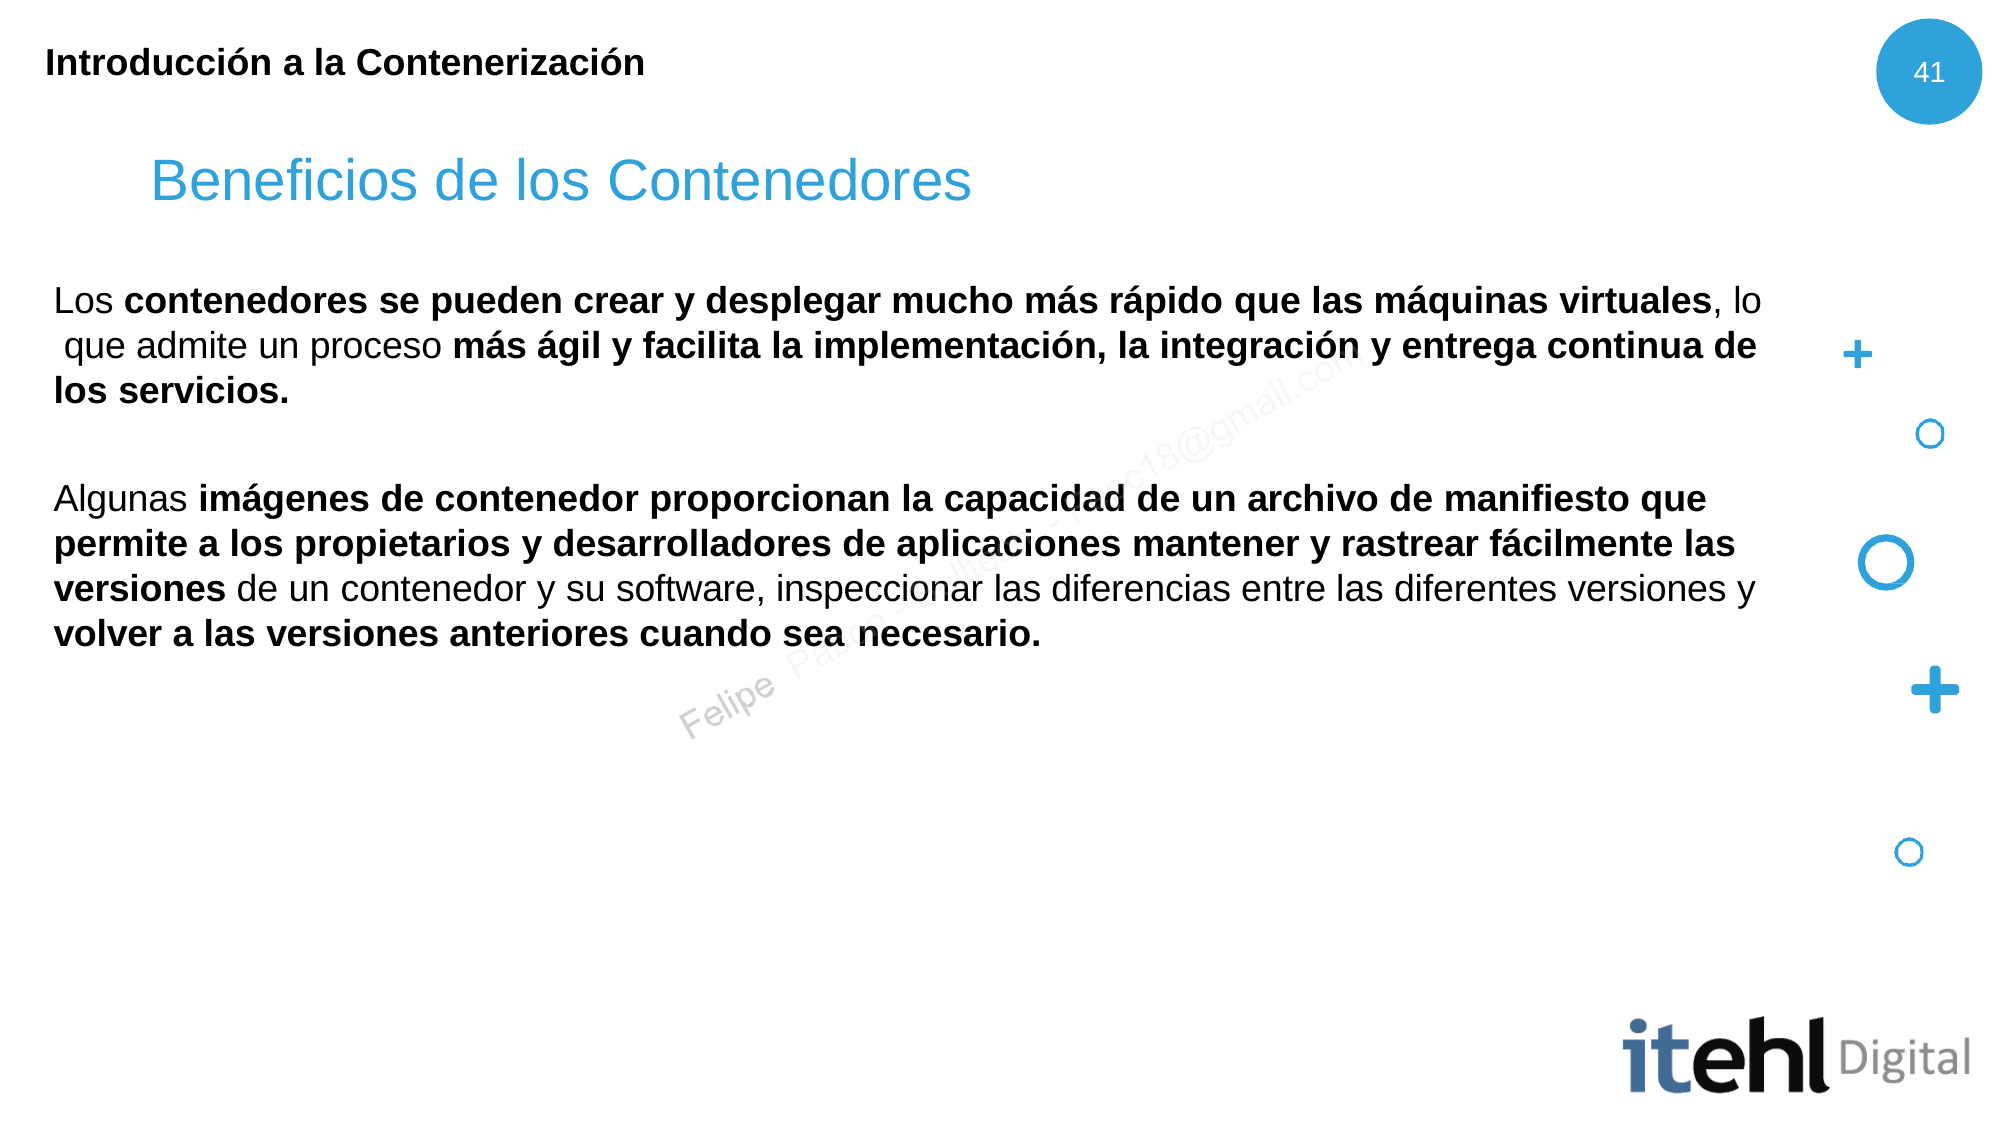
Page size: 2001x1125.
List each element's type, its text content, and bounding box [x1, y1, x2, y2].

text_box [1622, 1016, 1970, 1094]
text_box [1049, 345, 1363, 528]
text_box Introducción a la Contenerización [43, 35, 650, 83]
text_box [679, 707, 701, 740]
title Beneficios de los Contenedores [148, 140, 977, 274]
text_box [727, 695, 740, 715]
text_box [1857, 534, 1915, 591]
text_box [785, 529, 1034, 680]
text_box [1911, 665, 1960, 714]
text_box [1915, 418, 1945, 449]
text_box [754, 677, 775, 698]
text_box [1894, 837, 1924, 867]
text_box [734, 687, 756, 717]
text_box [704, 706, 724, 727]
text_box 41 [1911, 50, 1948, 88]
text_box [716, 693, 733, 719]
text_box Los contenedores se pueden crear y desplegar mucho más rápido que las máquinas virtuales, lo que admite un proceso más ágil y facilita la implementación, la integración y entrega continua de los servicios. Algunas imágenes de contenedor proporcionan la capacidad de un archivo de manifiesto que permite a los propietarios y desarrolladores de aplicaciones mantener y rastrear fácilmente las versiones de un contenedor y su software, inspeccionar las diferencias entre las diferentes versiones y volver a las versiones anteriores cuando sea necesario. [51, 274, 1775, 655]
text_box [1843, 339, 1872, 369]
